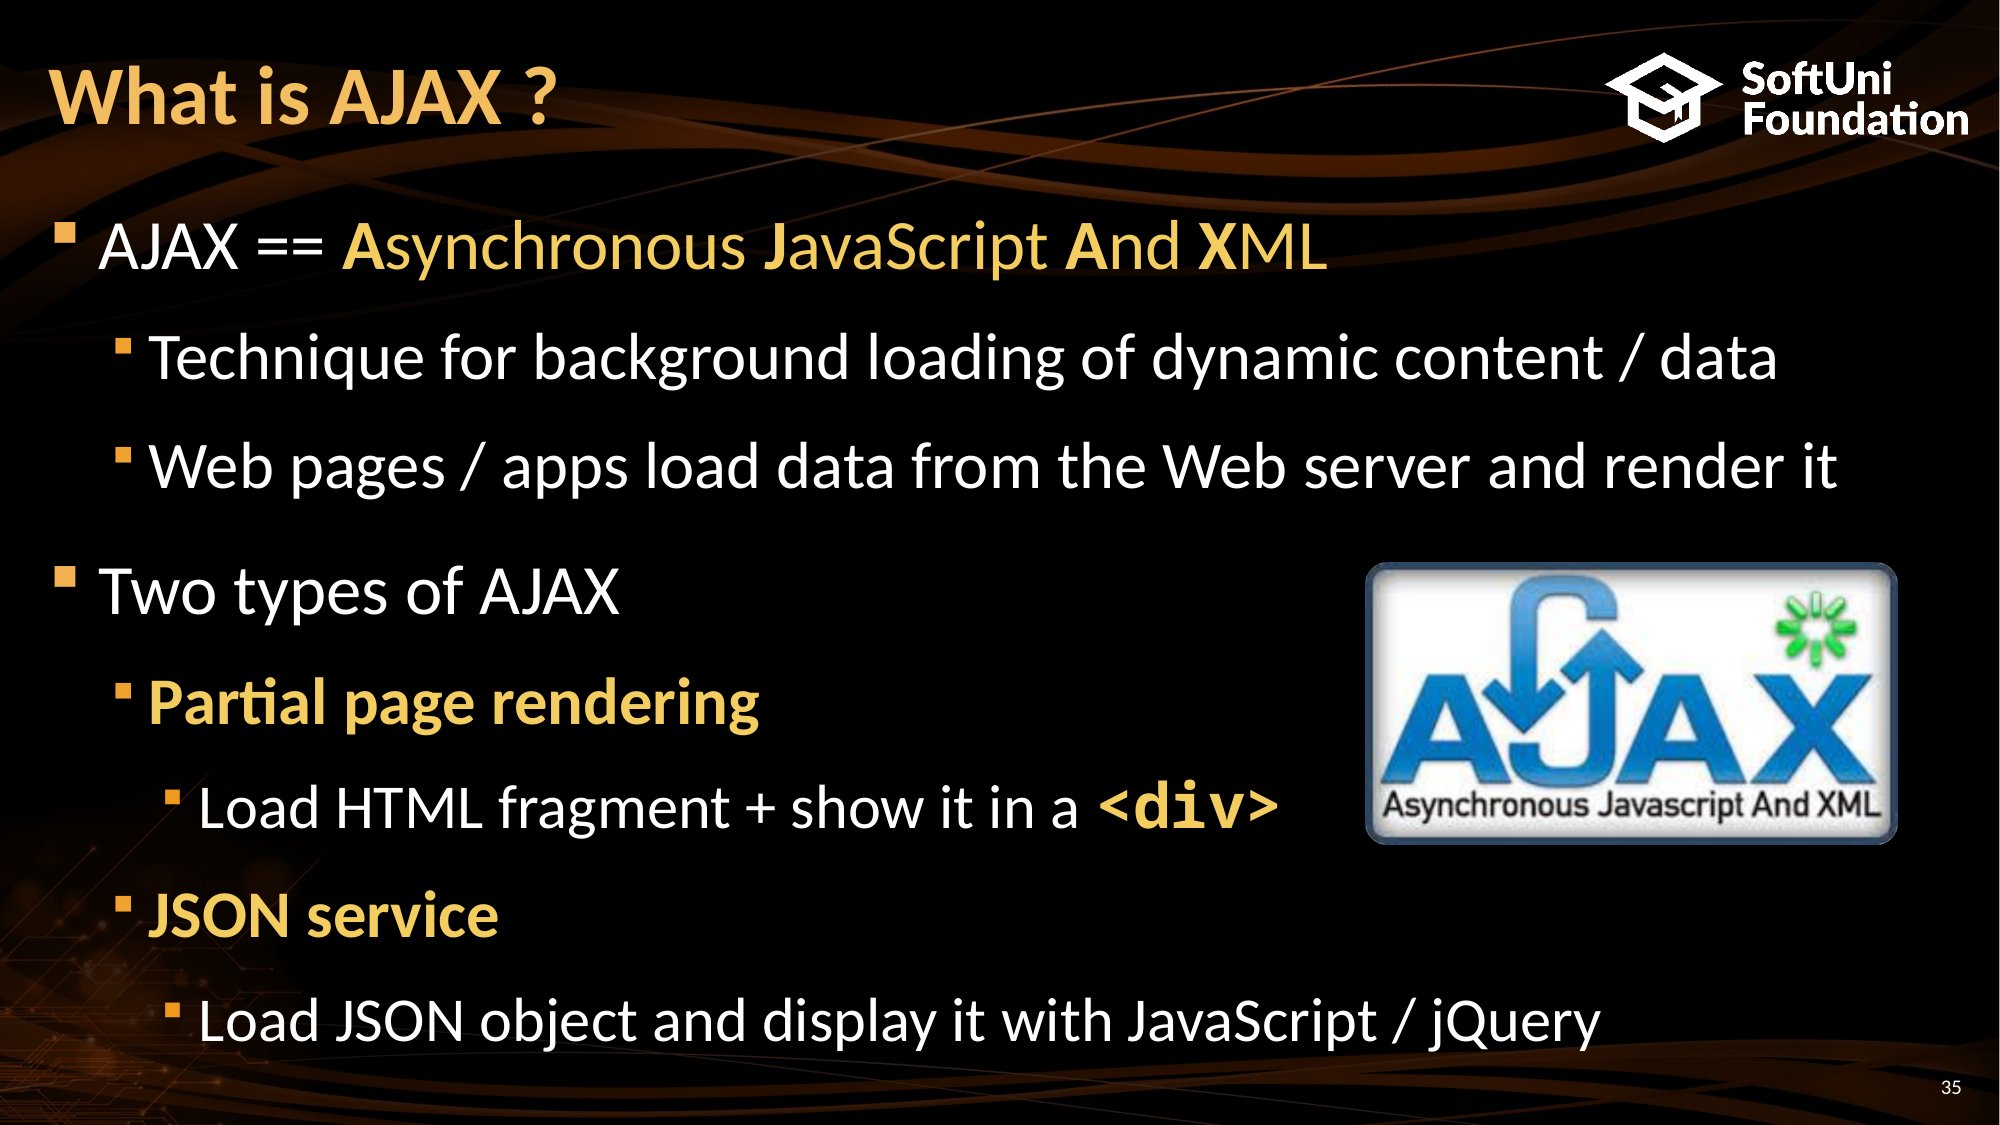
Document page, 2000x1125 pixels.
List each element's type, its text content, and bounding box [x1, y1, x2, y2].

text_box AJAX == Asynchronous JavaScript And XML Technique for background loading of dynamic content / data Web pages / apps load data from the Web server and render it Two types of AJAX Partial page rendering Load HTML fragment + show it in a <div> JSON service Load JSON object and display it with JavaScript / jQuery [31, 188, 1968, 1103]
picture [0, 0, 2000, 1125]
title What is AJAX ? [30, 6, 1602, 189]
